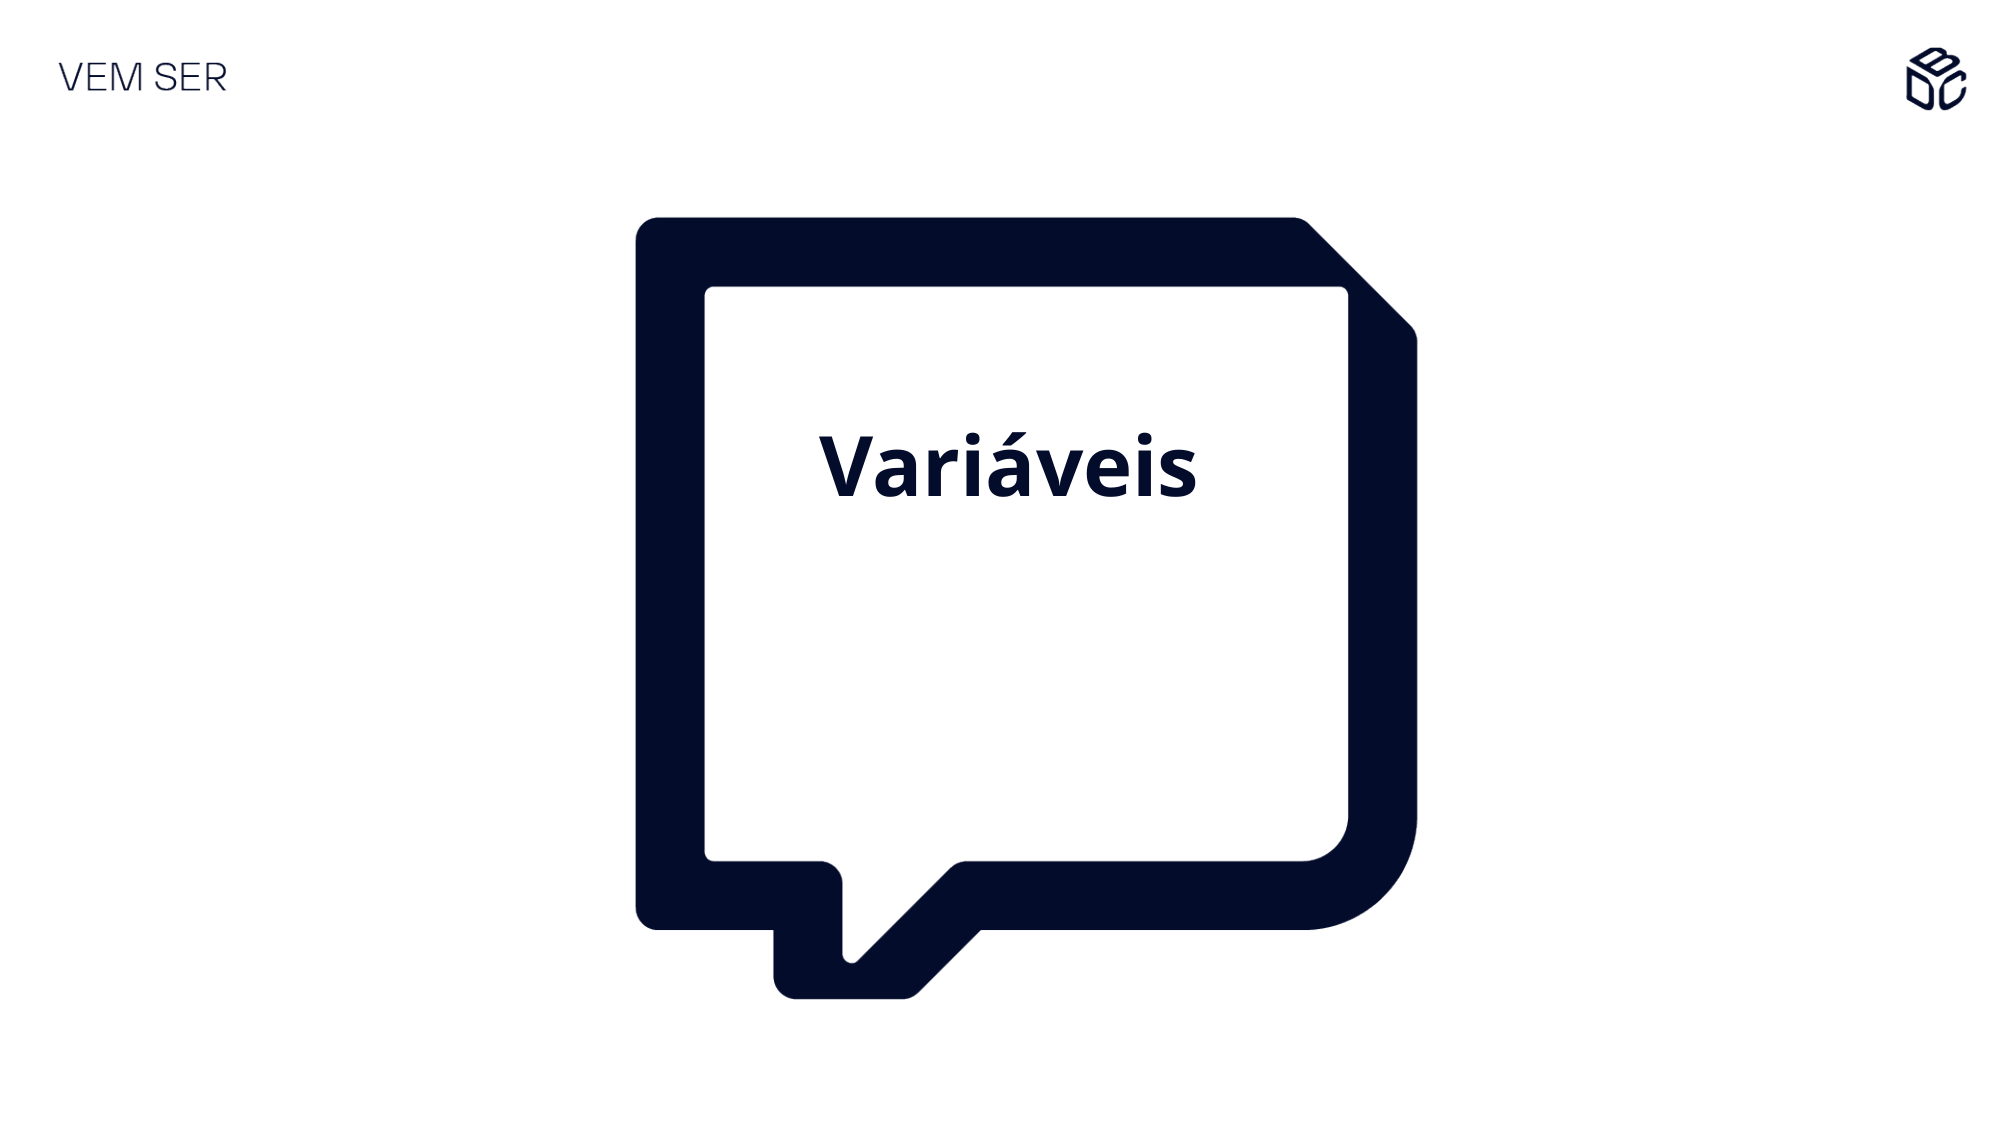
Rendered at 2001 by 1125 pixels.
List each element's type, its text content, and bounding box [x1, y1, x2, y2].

title Variáveis [805, 397, 1240, 623]
picture [0, 0, 2001, 1125]
